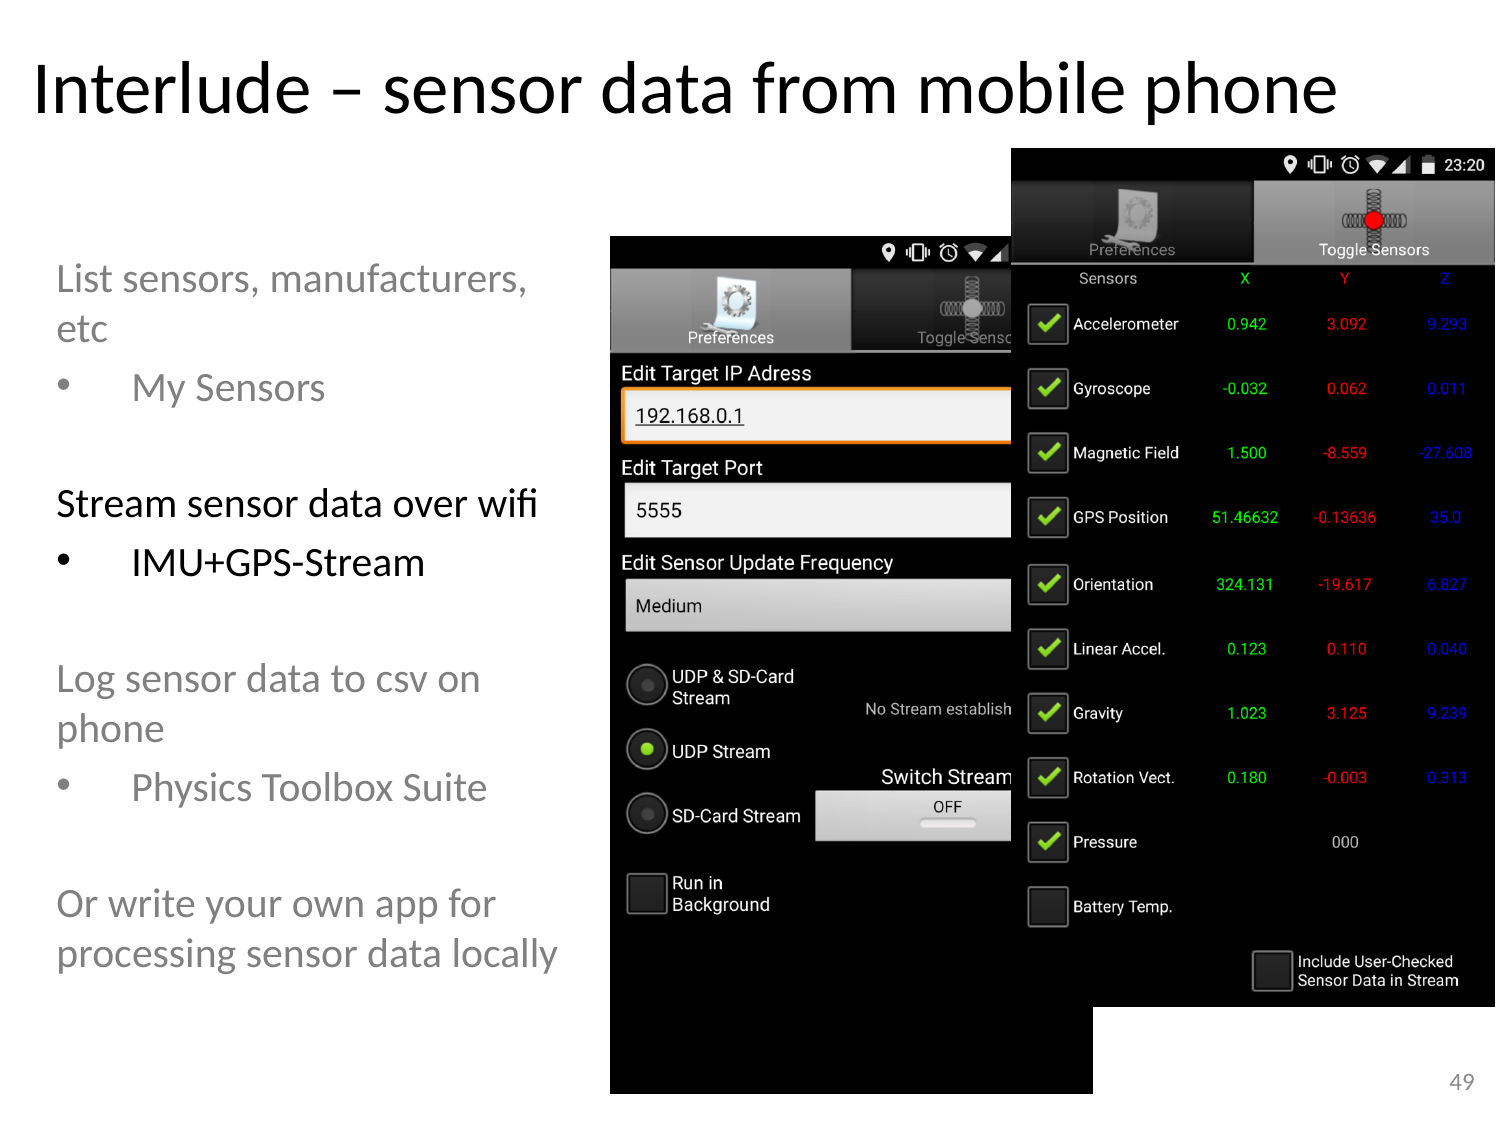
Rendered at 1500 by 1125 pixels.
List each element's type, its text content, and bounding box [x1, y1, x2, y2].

slide_number 48 [1139, 1050, 1490, 1111]
picture [609, 148, 1495, 1095]
title Interlude – sensor data from mobile phone [17, 30, 1368, 161]
list List sensors, manufacturers, etc My Sensors Stream sensor data over wifi IMU+GPS-Stream Log sensor data to csv on phone Physics Toolbox Suite Or write your own app for processing sensor data locally [41, 243, 585, 984]
